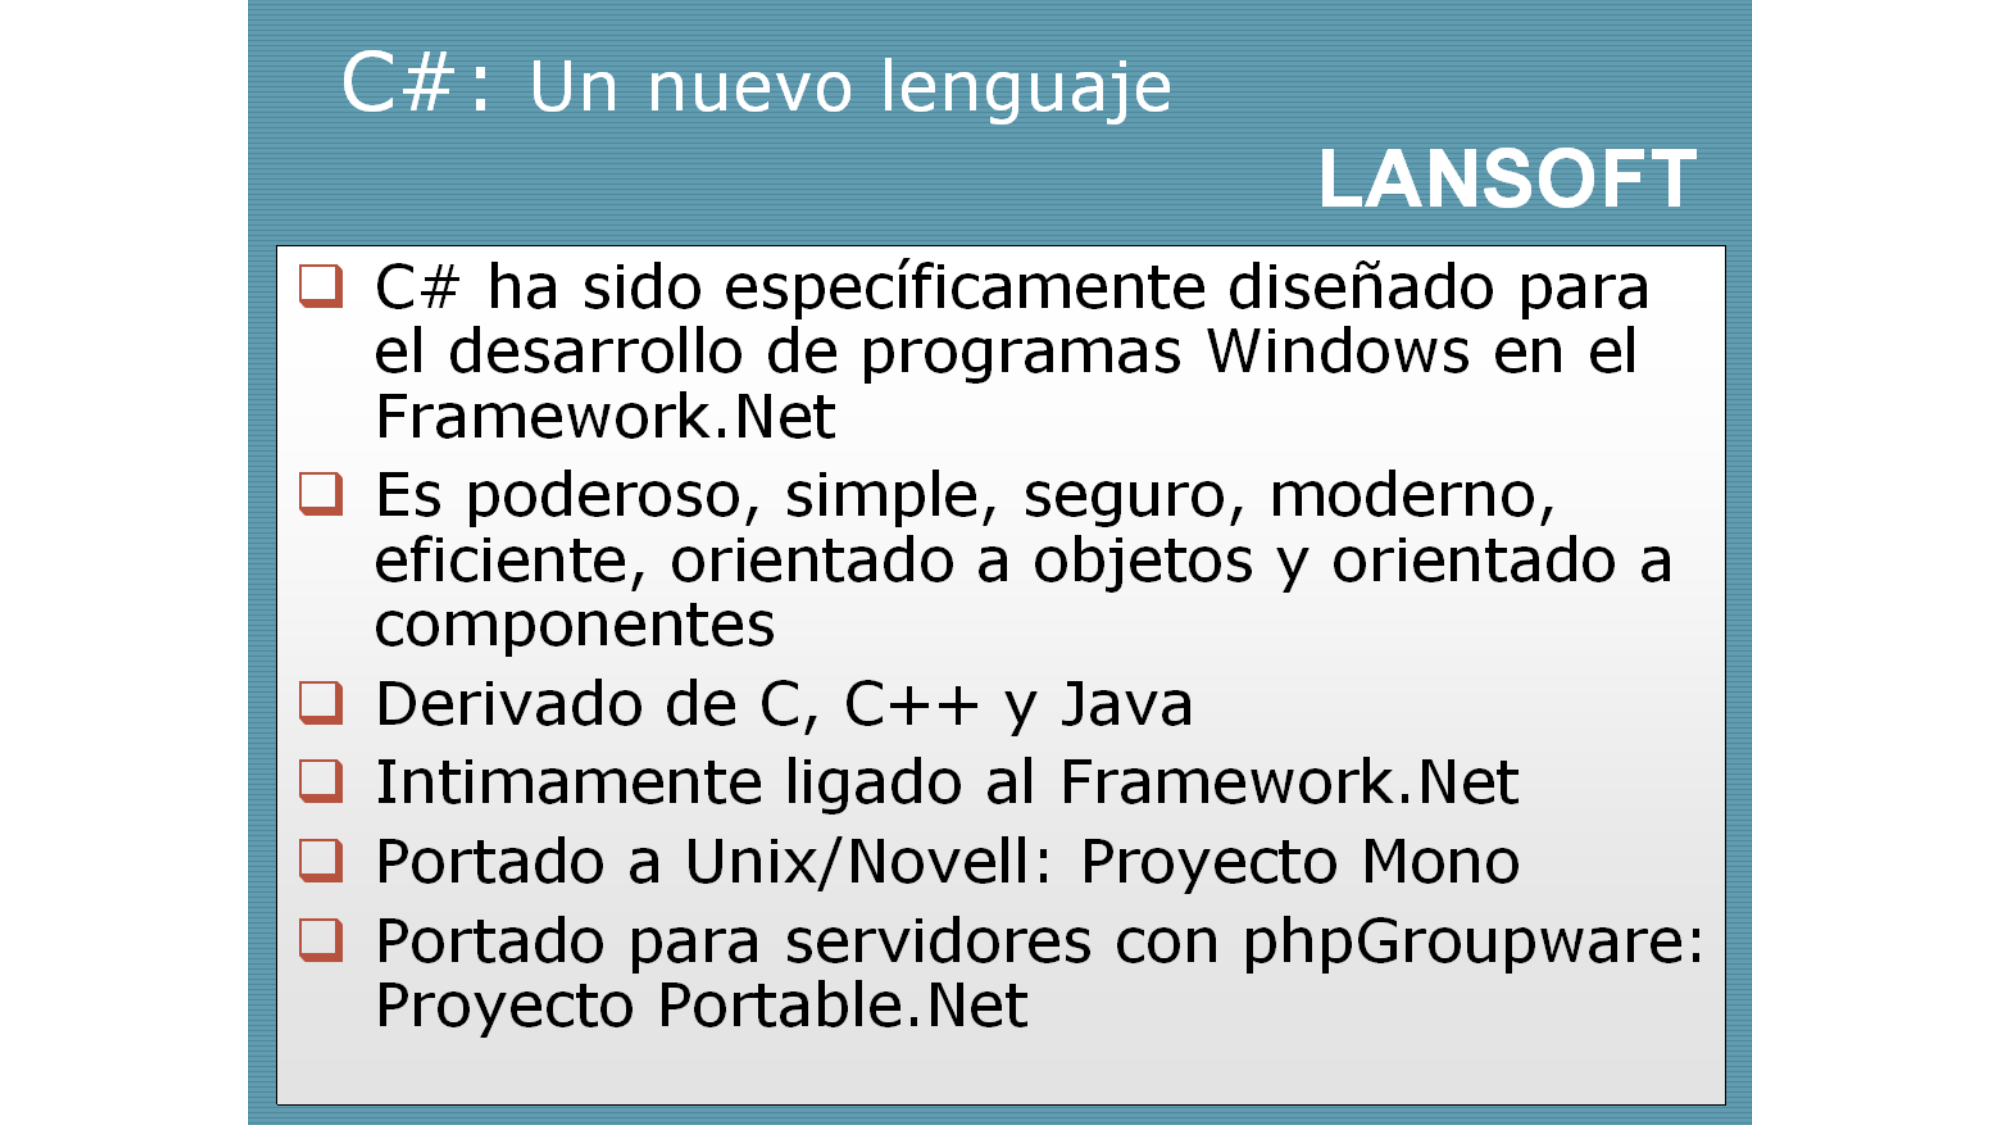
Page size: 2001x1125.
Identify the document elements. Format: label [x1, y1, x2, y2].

picture [248, 0, 1752, 1125]
